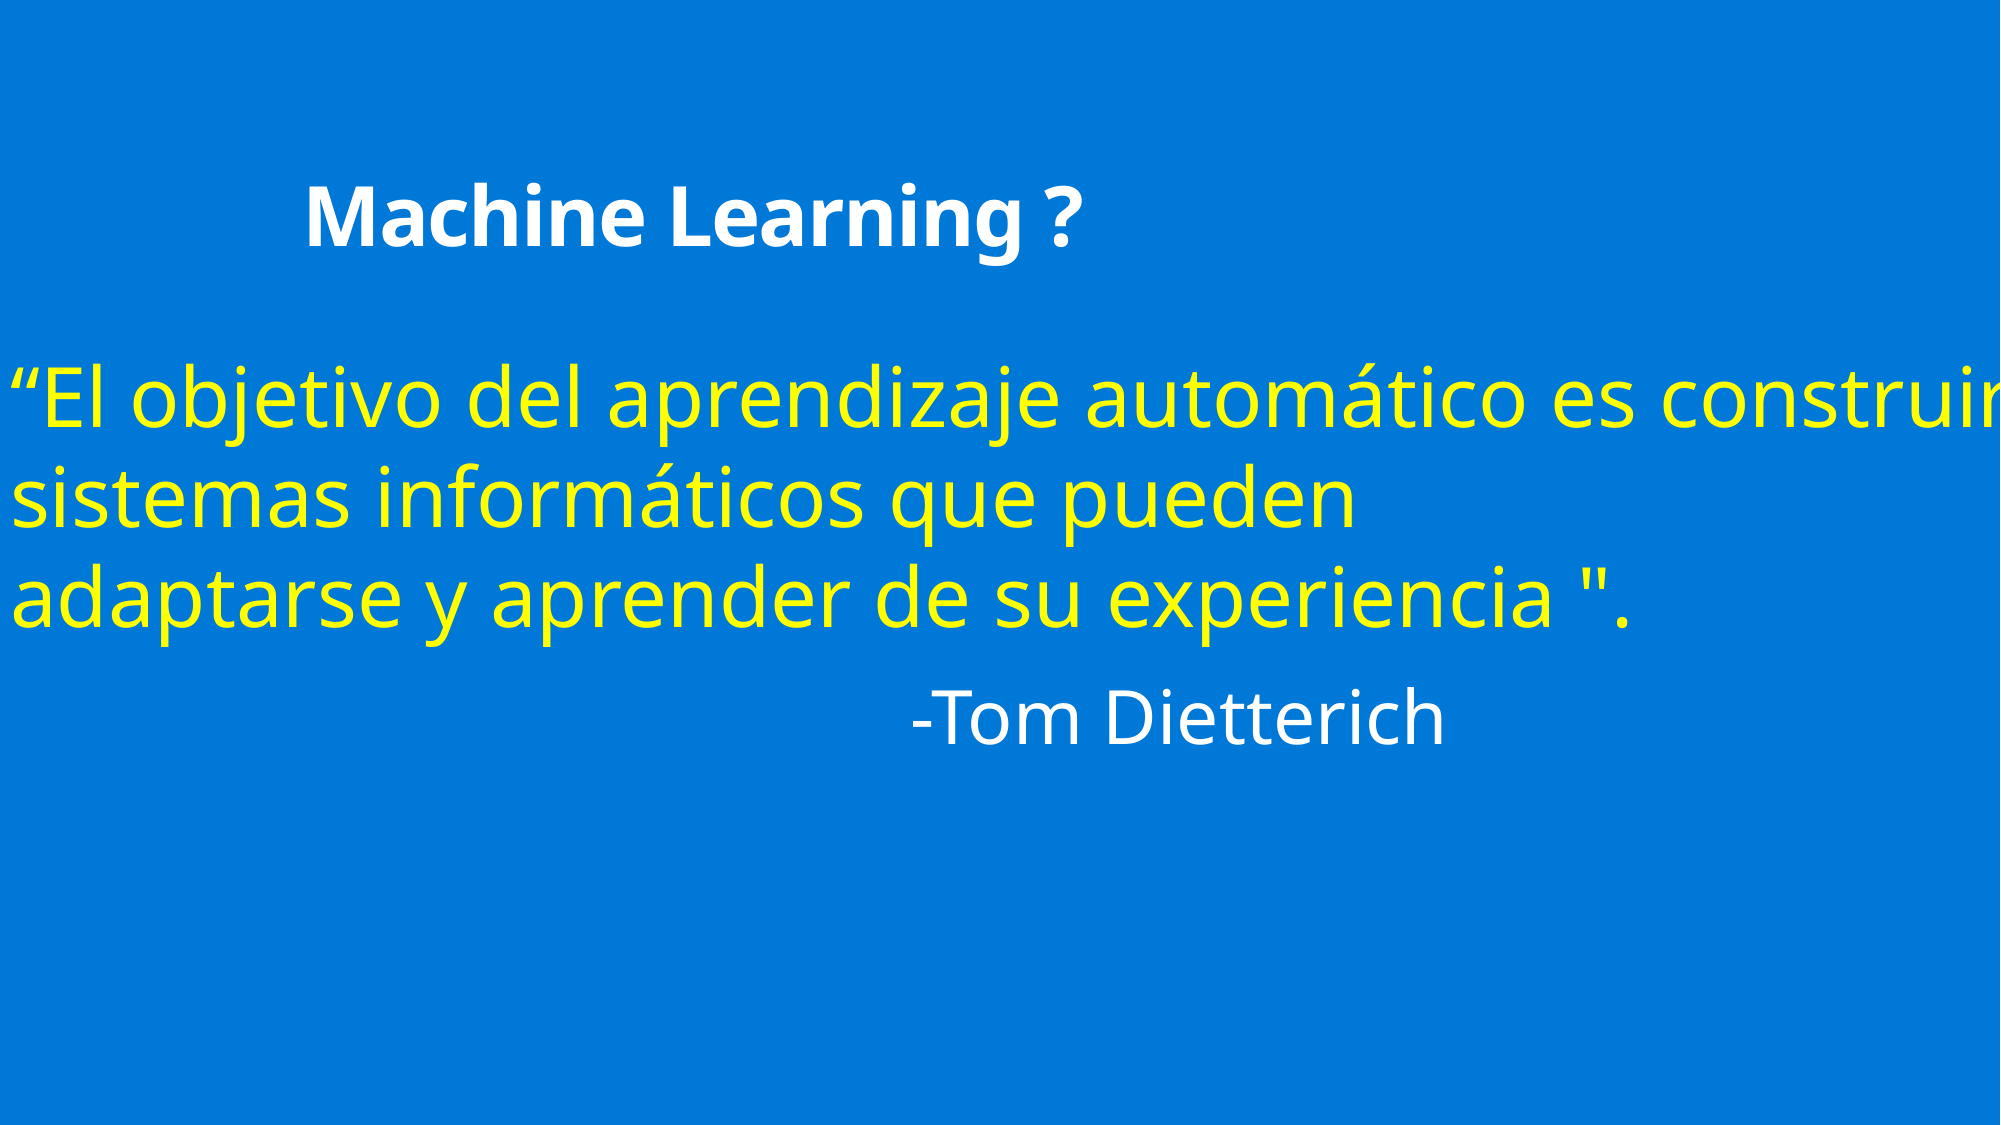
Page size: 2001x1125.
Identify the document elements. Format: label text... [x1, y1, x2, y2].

text_box “El objetivo del aprendizaje automático es construir sistemas informáticos que pueden adaptarse y aprender de su experiencia ". -Tom Dietterich [0, 324, 2000, 785]
title Machine Learning ? [283, 162, 1717, 324]
